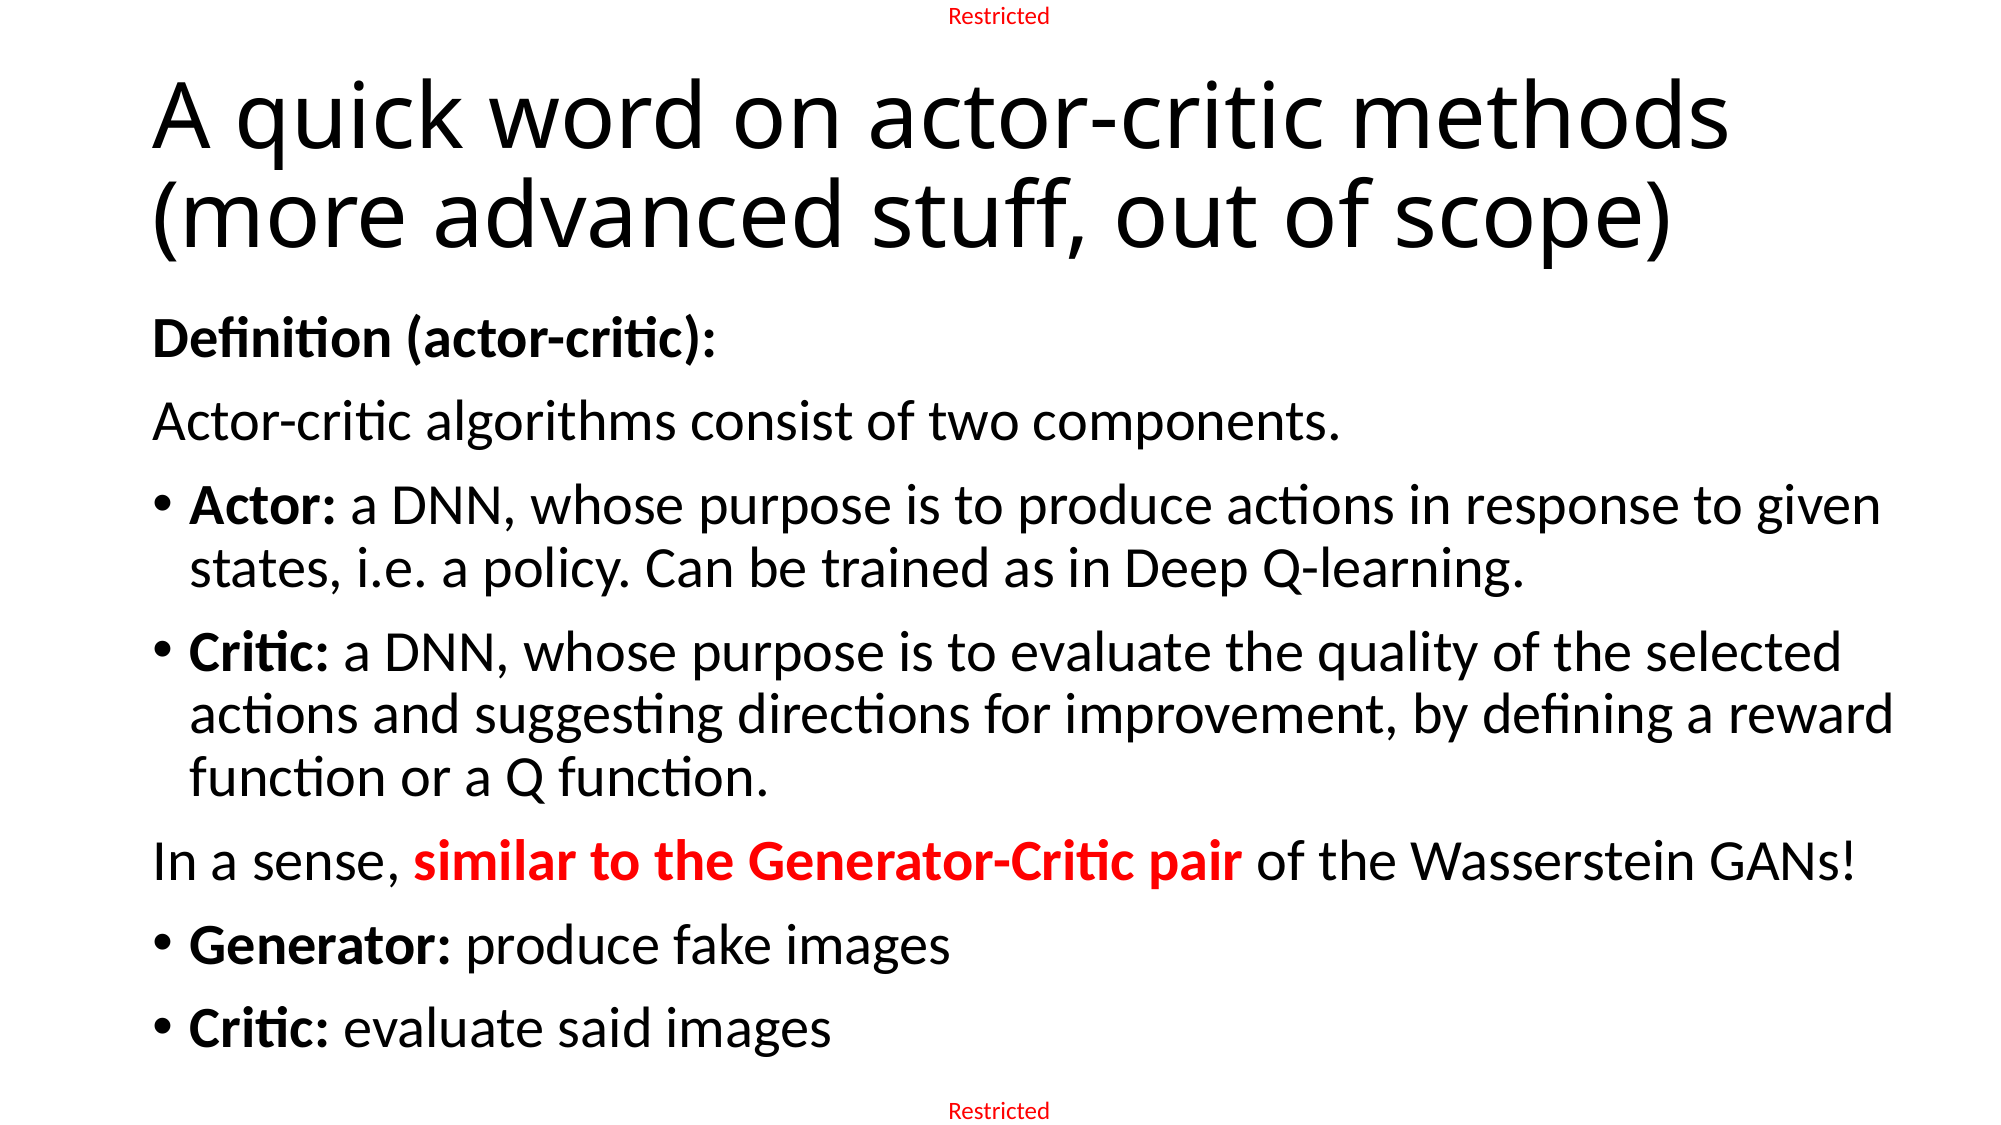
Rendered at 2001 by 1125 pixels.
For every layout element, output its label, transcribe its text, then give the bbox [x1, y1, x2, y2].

title A quick word on actor-critic methods (more advanced stuff, out of scope) [137, 59, 1863, 278]
list Definition (actor-critic): Actor-critic algorithms consist of two components. Actor: a DNN, whose purpose is to produce actions in response to given states, i.e. a policy. Can be trained as in Deep Q-learning. Critic: a DNN, whose purpose is to evaluate the quality of the selected actions and suggesting directions for improvement, by defining a reward function or a Q function. In a sense, similar to the Generator-Critic pair of the Wasserstein GANs! Generator: produce fake images Critic: evaluate said images [137, 299, 1961, 1125]
